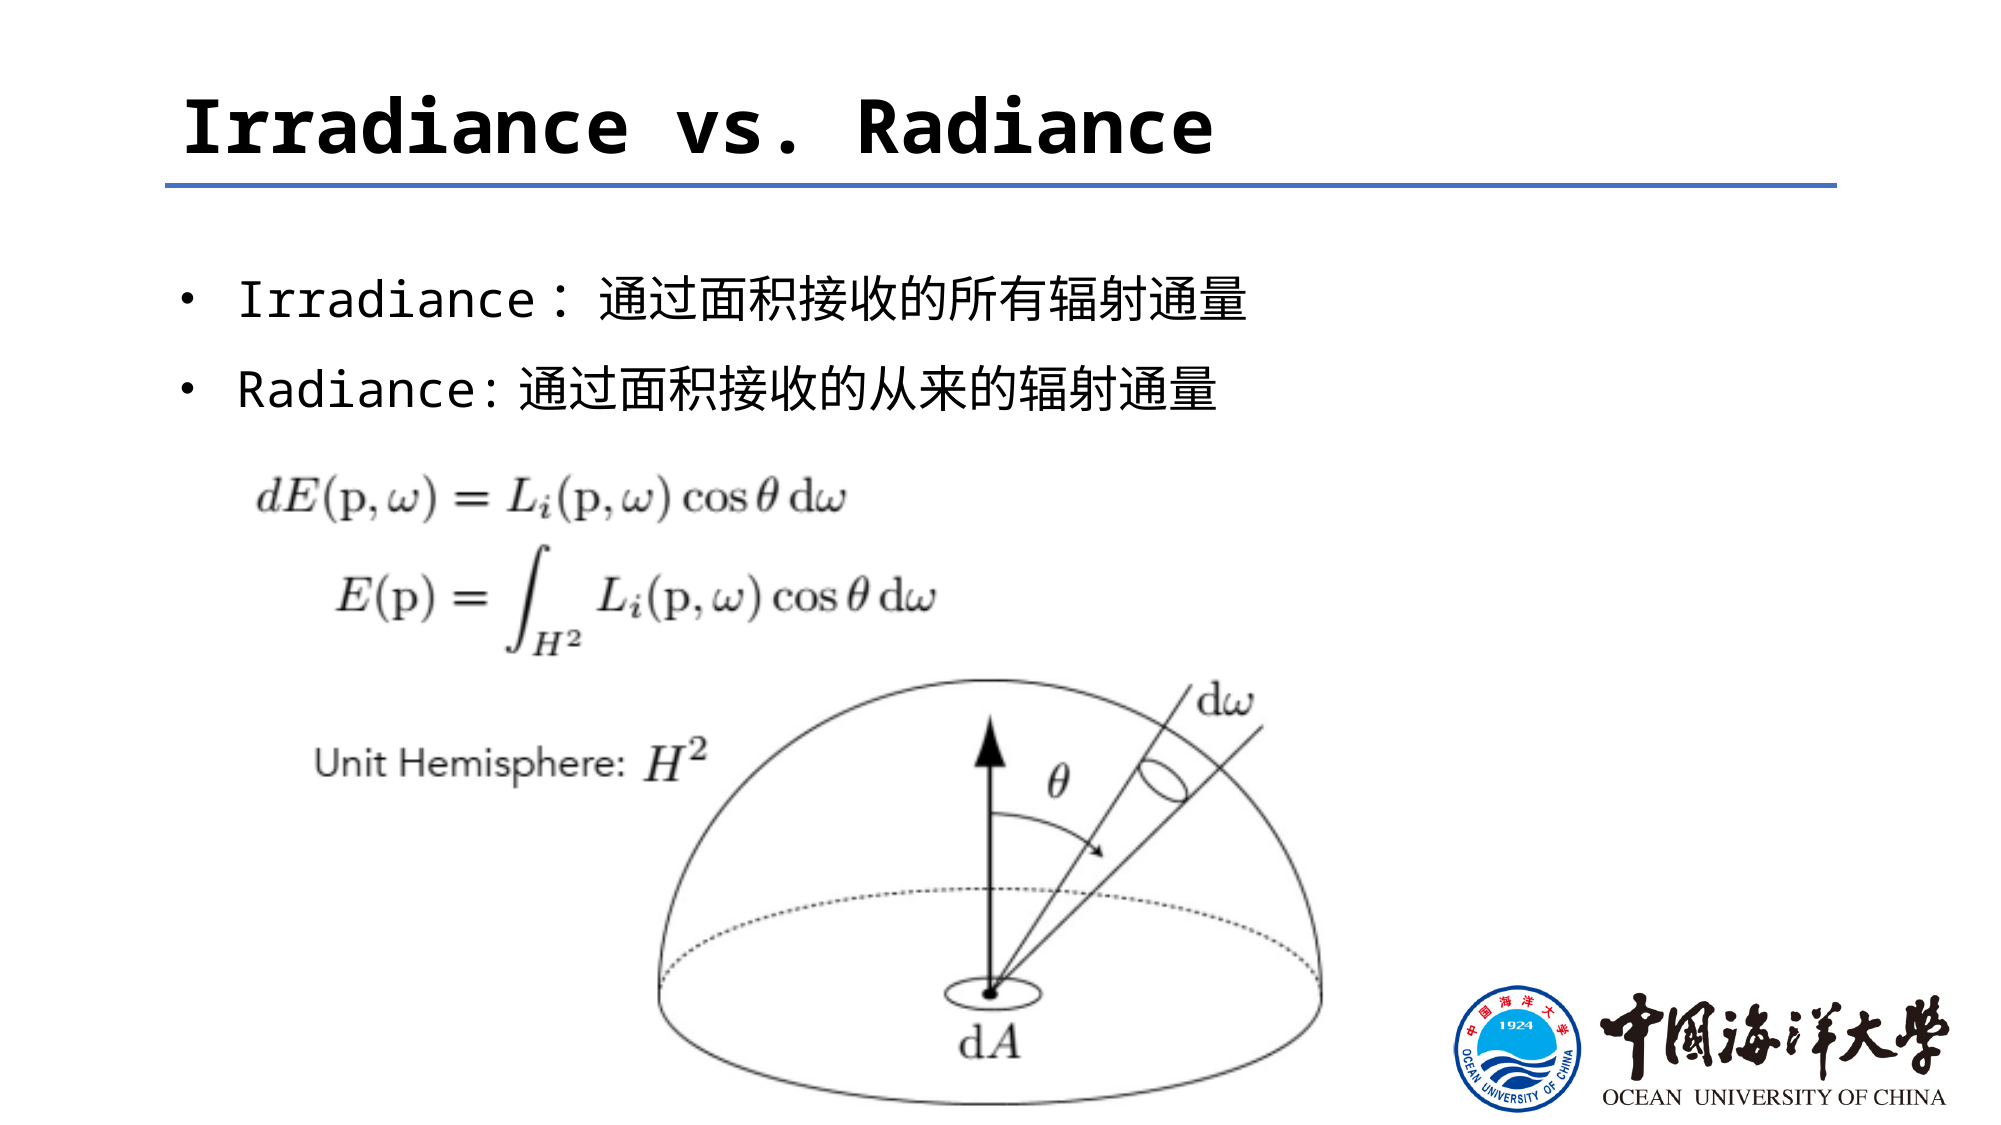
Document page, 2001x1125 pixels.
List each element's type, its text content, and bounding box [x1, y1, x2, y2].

text_box Irradiance vs. Radiance [165, 71, 1458, 176]
picture [247, 448, 1380, 1125]
picture [1414, 977, 2000, 1125]
